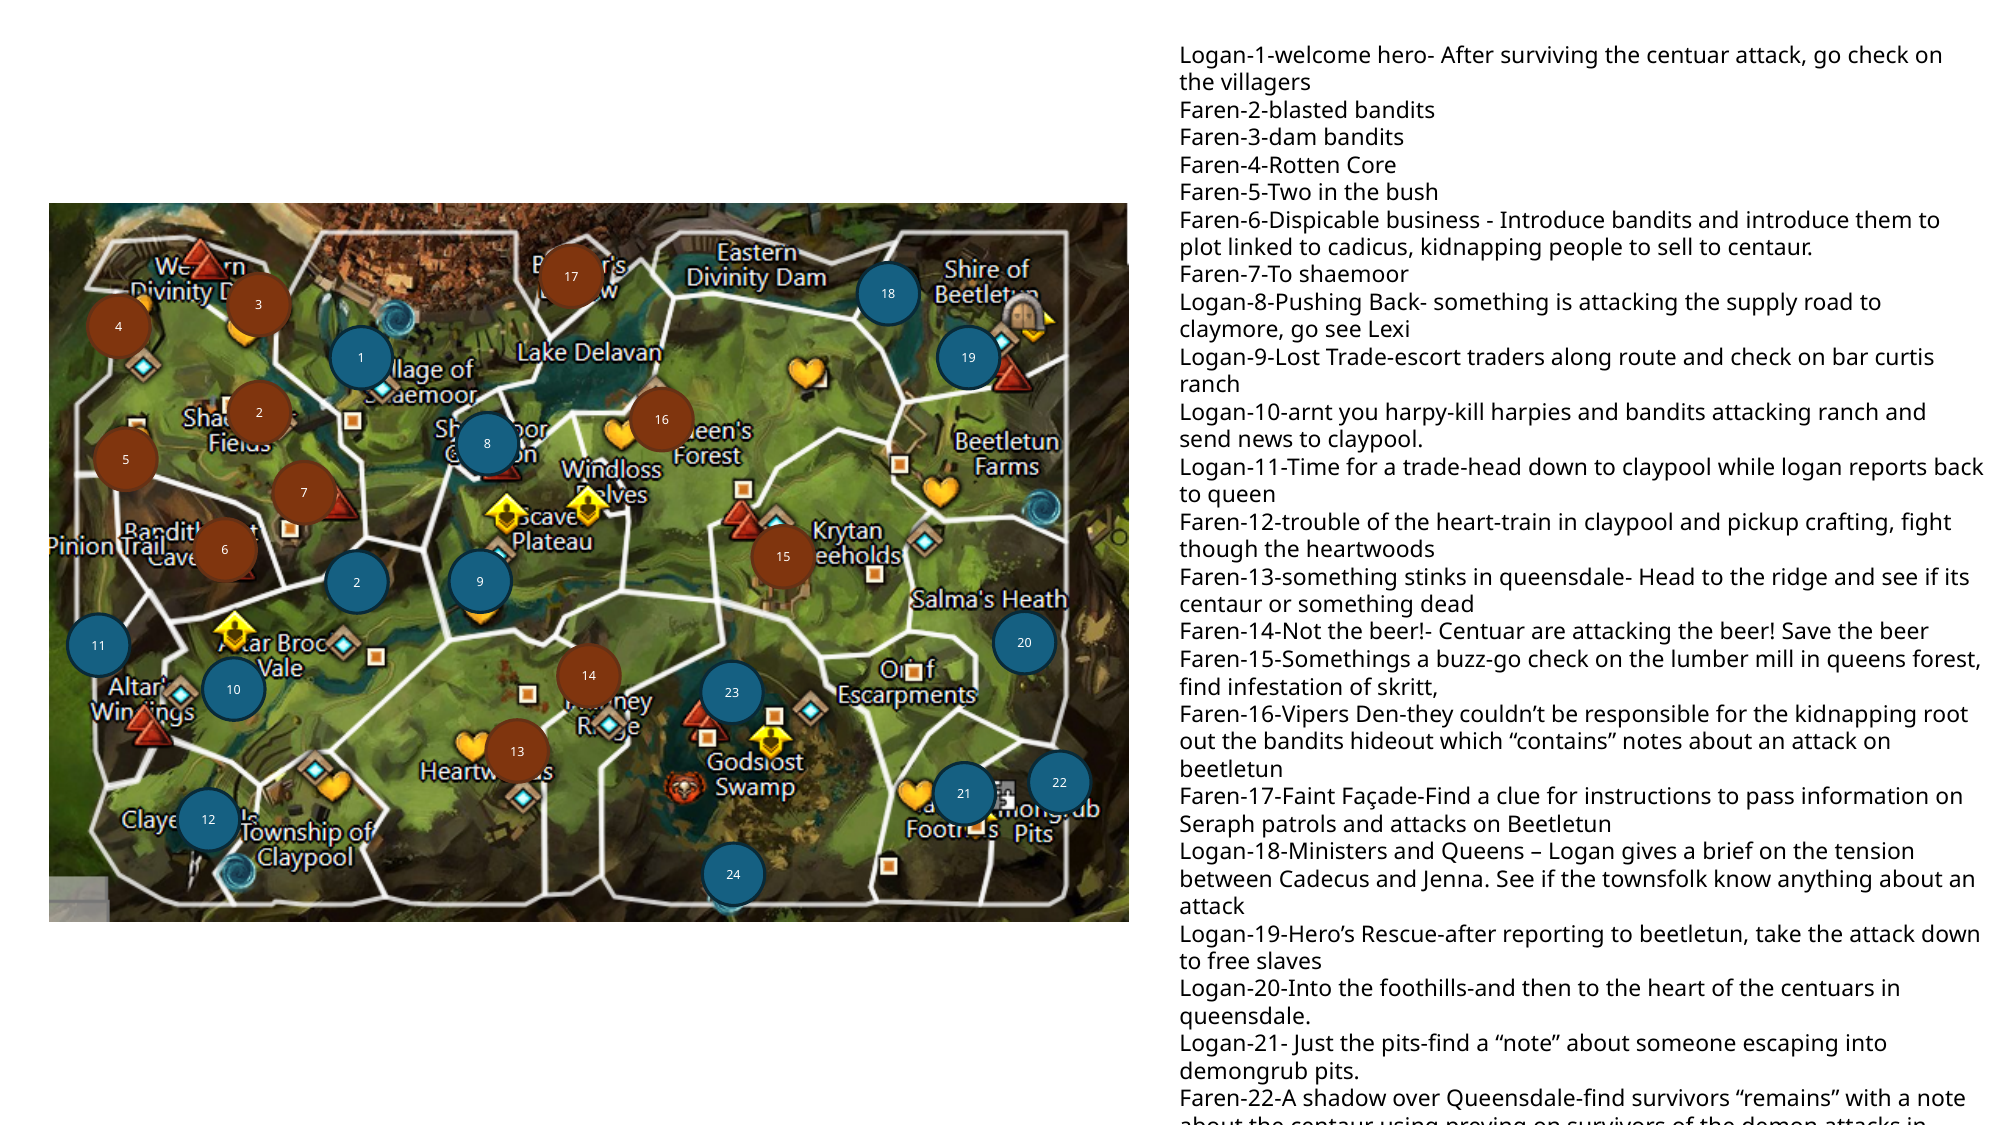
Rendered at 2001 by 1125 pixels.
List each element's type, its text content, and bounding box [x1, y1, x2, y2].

picture [48, 202, 1130, 923]
text_box Logan-1-welcome hero- After surviving the centuar attack, go check on the villagers Faren-2-blasted bandits Faren-3-dam bandits Faren-4-Rotten Core Faren-5-Two in the bush Faren-6-Dispicable business - Introduce bandits and introduce them to plot linked to cadicus, kidnapping people to sell to centaur. Faren-7-To shaemoor Logan-8-Pushing Back- something is attacking the supply road to claymore, go see Lexi Logan-9-Lost Trade-escort traders along route and check on bar curtis ranch Logan-10-arnt you harpy-kill harpies and bandits attacking ranch and send news to claypool. Logan-11-Time for a trade-head down to claypool while logan reports back to queen Faren-12-trouble of the heart-train in claypool and pickup crafting, fight though the heartwoods Faren-13-something stinks in queensdale- Head to the ridge and see if its centaur or something dead Faren-14-Not the beer!- Centuar are attacking the beer! Save the beer Faren-15-Somethings a buzz-go check on the lumber mill in queens forest, find infestation of skritt, Faren-16-Vipers Den-they couldn’t be responsible for the kidnapping root out the bandits hideout which “contains” notes about an attack on beetletun Faren-17-Faint Façade-Find a clue for instructions to pass information on Seraph patrols and attacks on Beetletun Logan-18-Ministers and Queens – Logan gives a brief on the tension between Cadecus and Jenna. See if the townsfolk know anything about an attack Logan-19-Hero’s Rescue-after reporting to beetletun, take the attack down to free slaves Logan-20-Into the foothills-and then to the heart of the centuars in queensdale. Logan-21- Just the pits-find a “note” about someone escaping into demongrub pits. Faren-22-A shadow over Queensdale-find survivors “remains” with a note about the centaur using preying on survivors of the demon attacks in godslost swamp. Logan-23- assault the demon of the swamp and report to swamplost. Logan-24-Uncover how bandits have been using the cover of the demon to sneak people in and out of queensdale [1164, 33, 2000, 1125]
